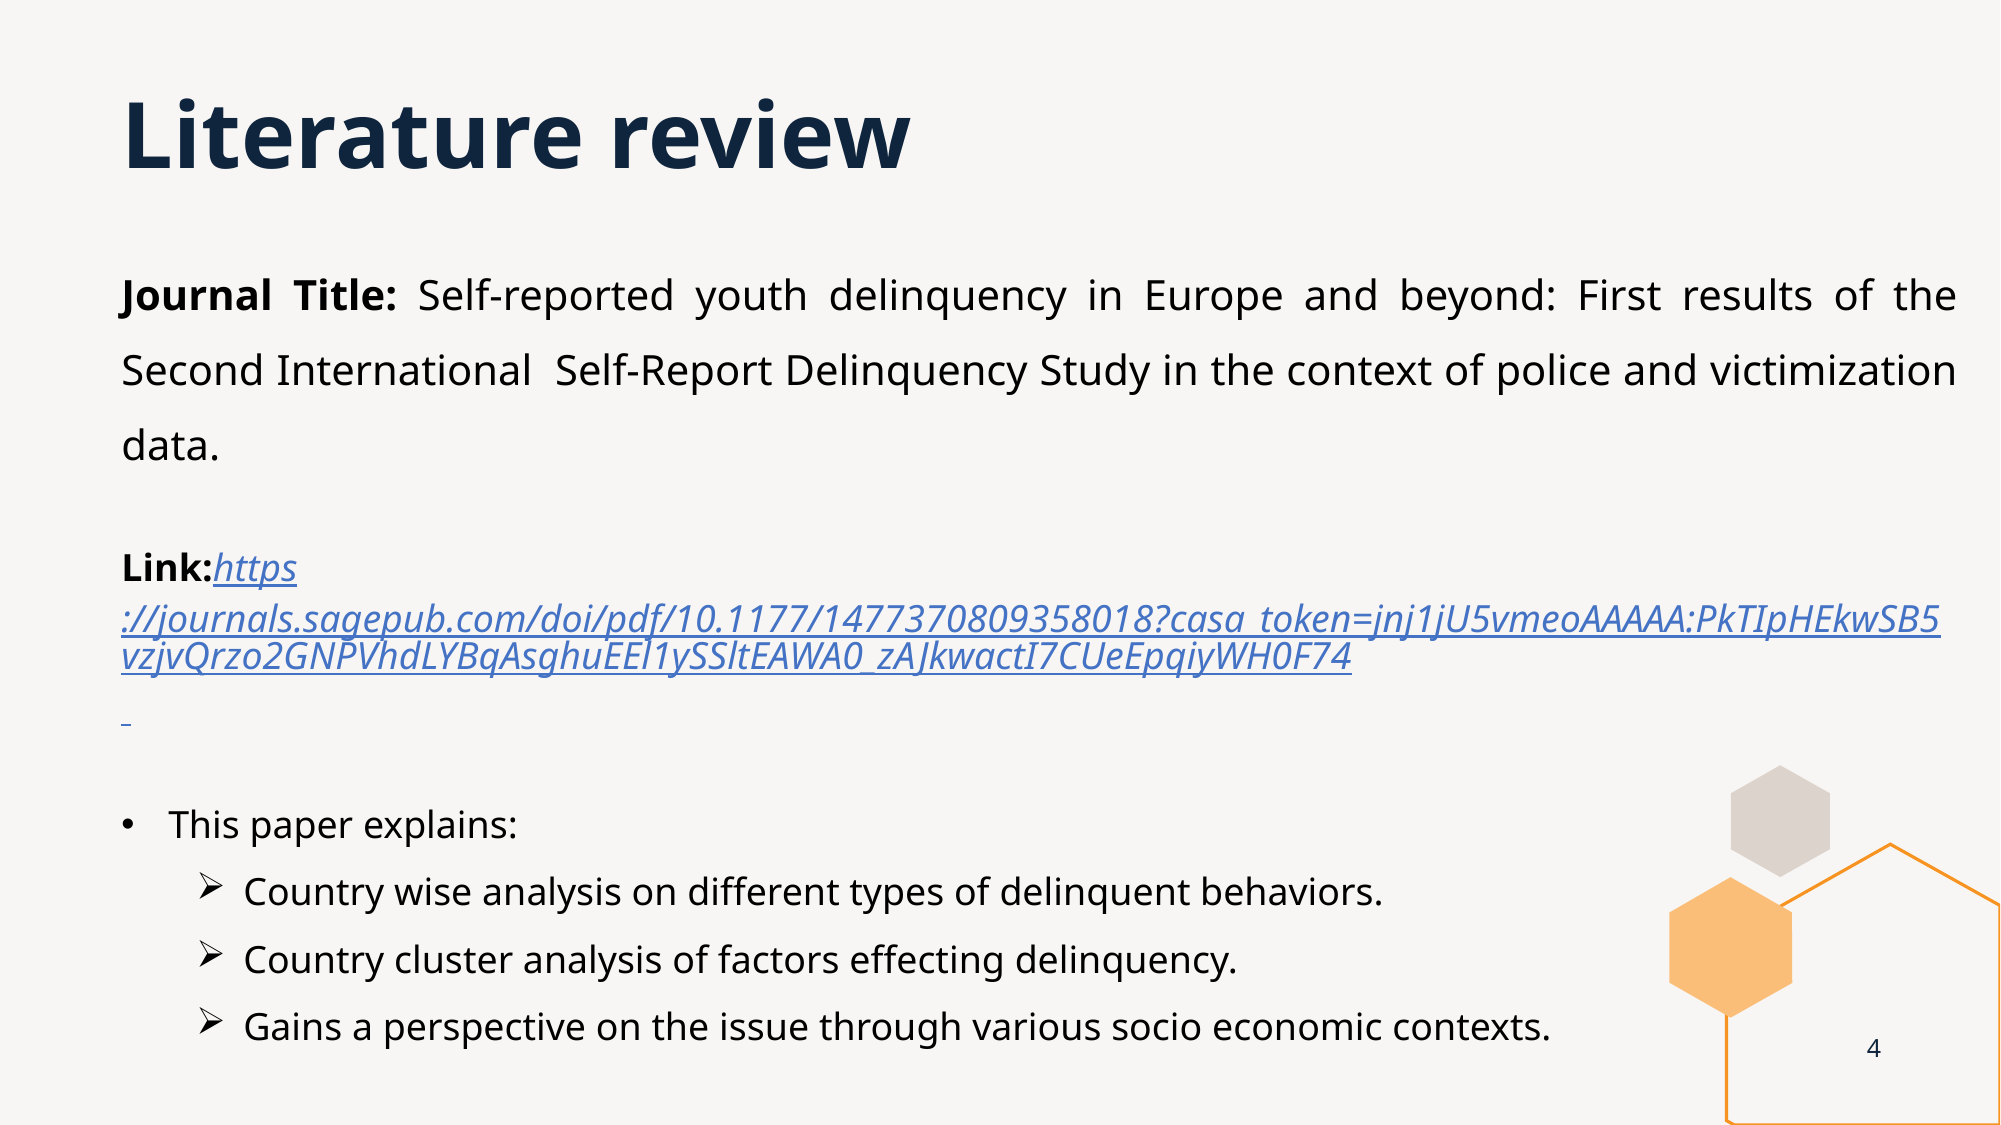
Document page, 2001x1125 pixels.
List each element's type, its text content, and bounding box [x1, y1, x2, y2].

text_box Journal Title: Self-reported youth delinquency in Europe and beyond: First results of the Second International Self-Report Delinquency Study in the context of police and victimization data. Link:https://journals.sagepub.com/doi/pdf/10.1177/1477370809358018?casa_token=jnj1jU5vmeoAAAAA:PkTIpHEkwSB5vzjvQrzo2GNPVhdLYBqAsghuEEl1ySSltEAWA0_zAJkwactI7CUeEpqiyWH0F74 This paper explains: Country wise analysis on different types of delinquent behaviors. Country cluster analysis of factors effecting delinquency. Gains a perspective on the issue through various socio economic contexts. [106, 236, 1973, 1086]
title Literature review [106, 82, 1894, 182]
